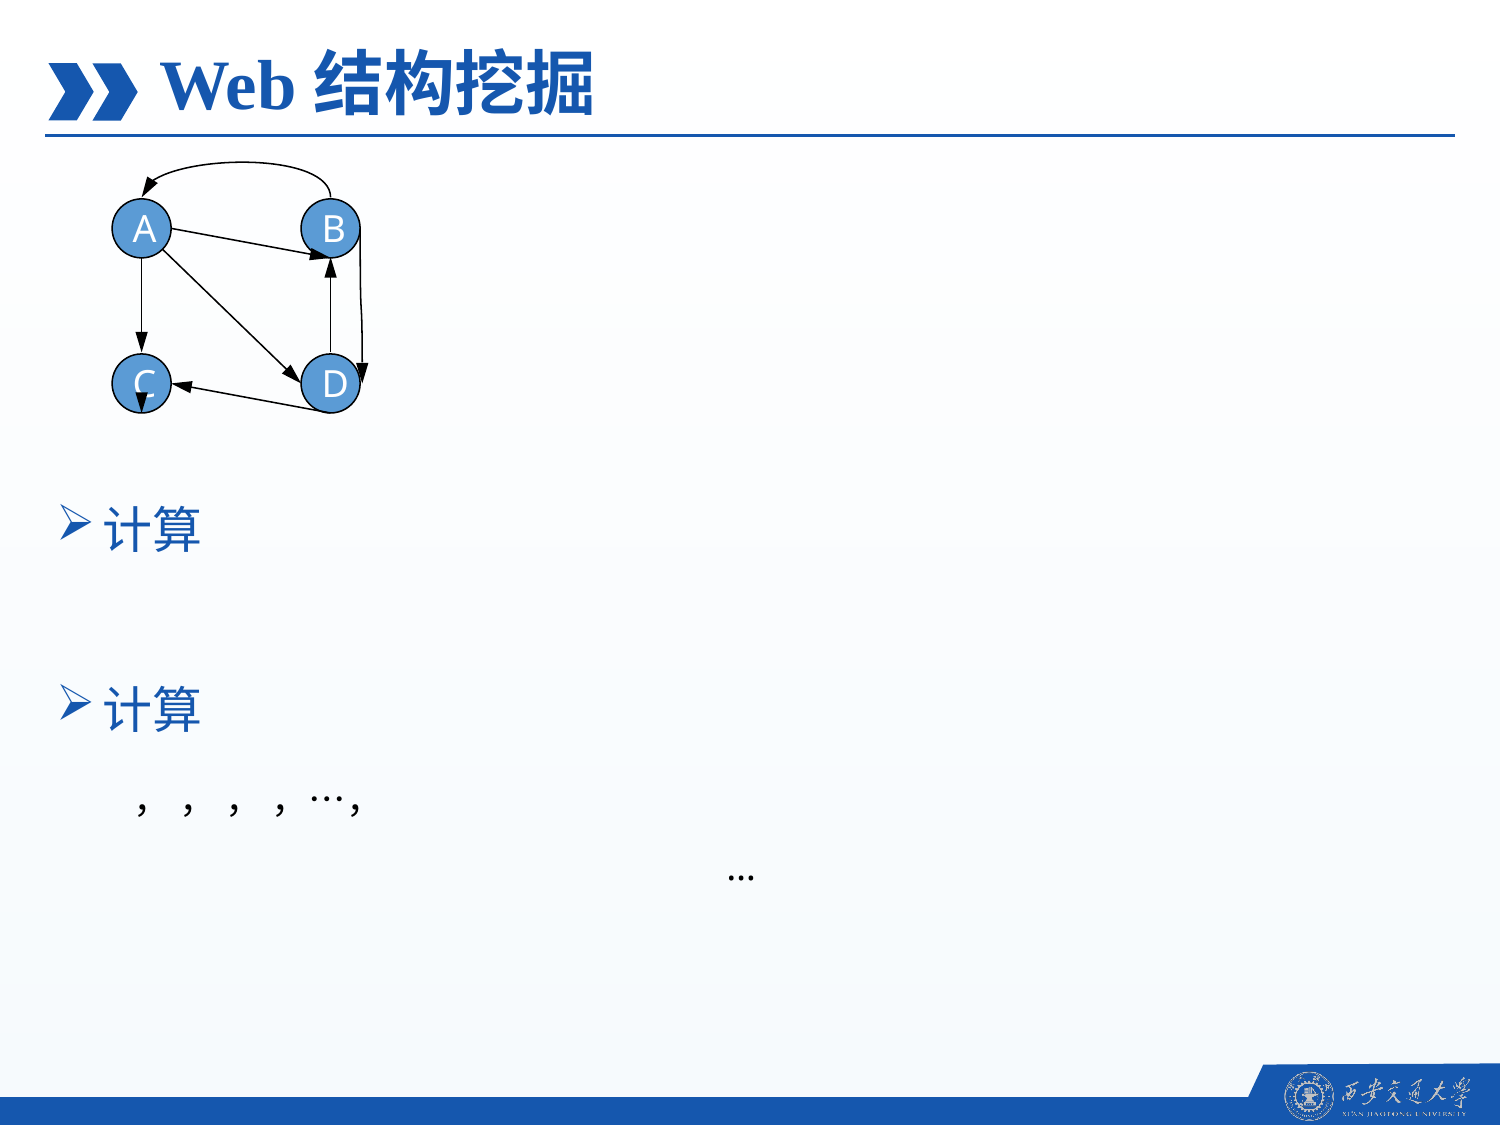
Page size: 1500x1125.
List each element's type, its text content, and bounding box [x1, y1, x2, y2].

text_box Web结构挖掘 [144, 30, 612, 131]
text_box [111, 195, 363, 414]
